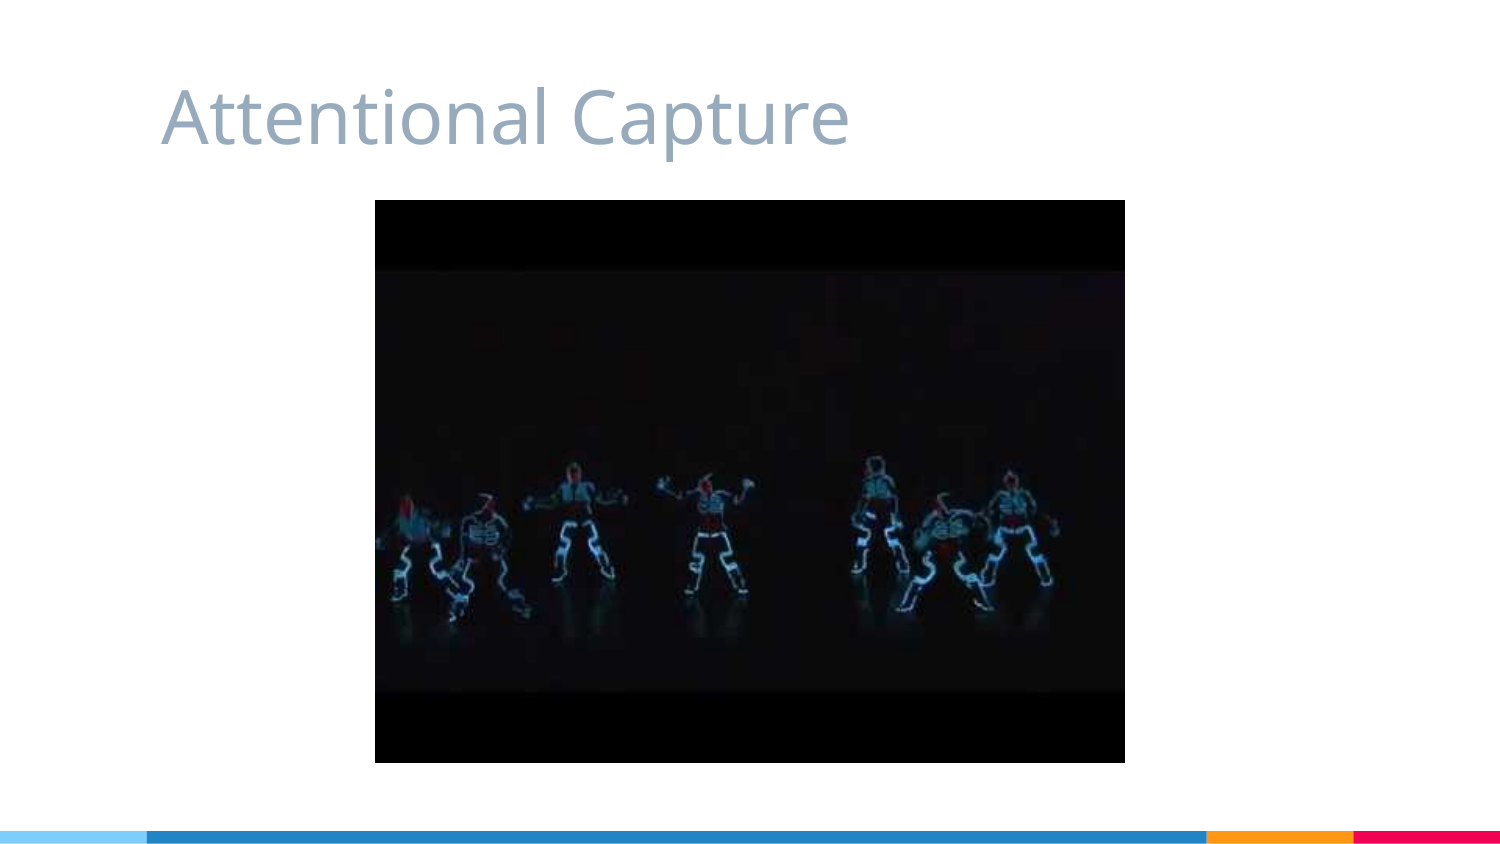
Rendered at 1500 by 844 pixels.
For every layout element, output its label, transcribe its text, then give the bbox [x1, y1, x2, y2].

picture [374, 200, 1126, 764]
title Attentional Capture [146, 33, 1207, 175]
